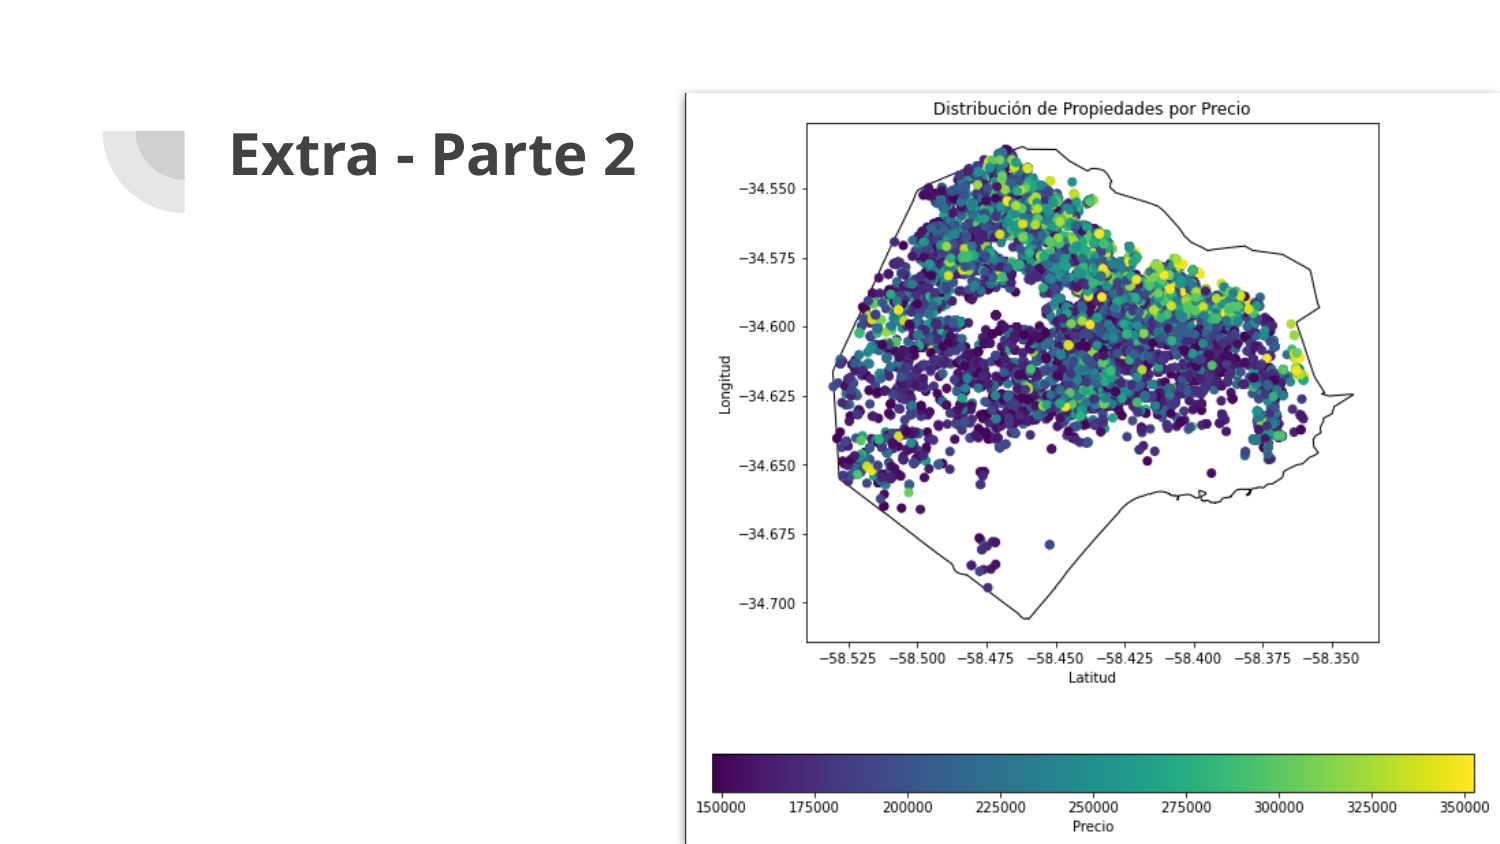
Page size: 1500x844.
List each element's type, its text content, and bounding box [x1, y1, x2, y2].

title Extra - Parte 2 [213, 98, 678, 263]
picture [685, 93, 1500, 844]
